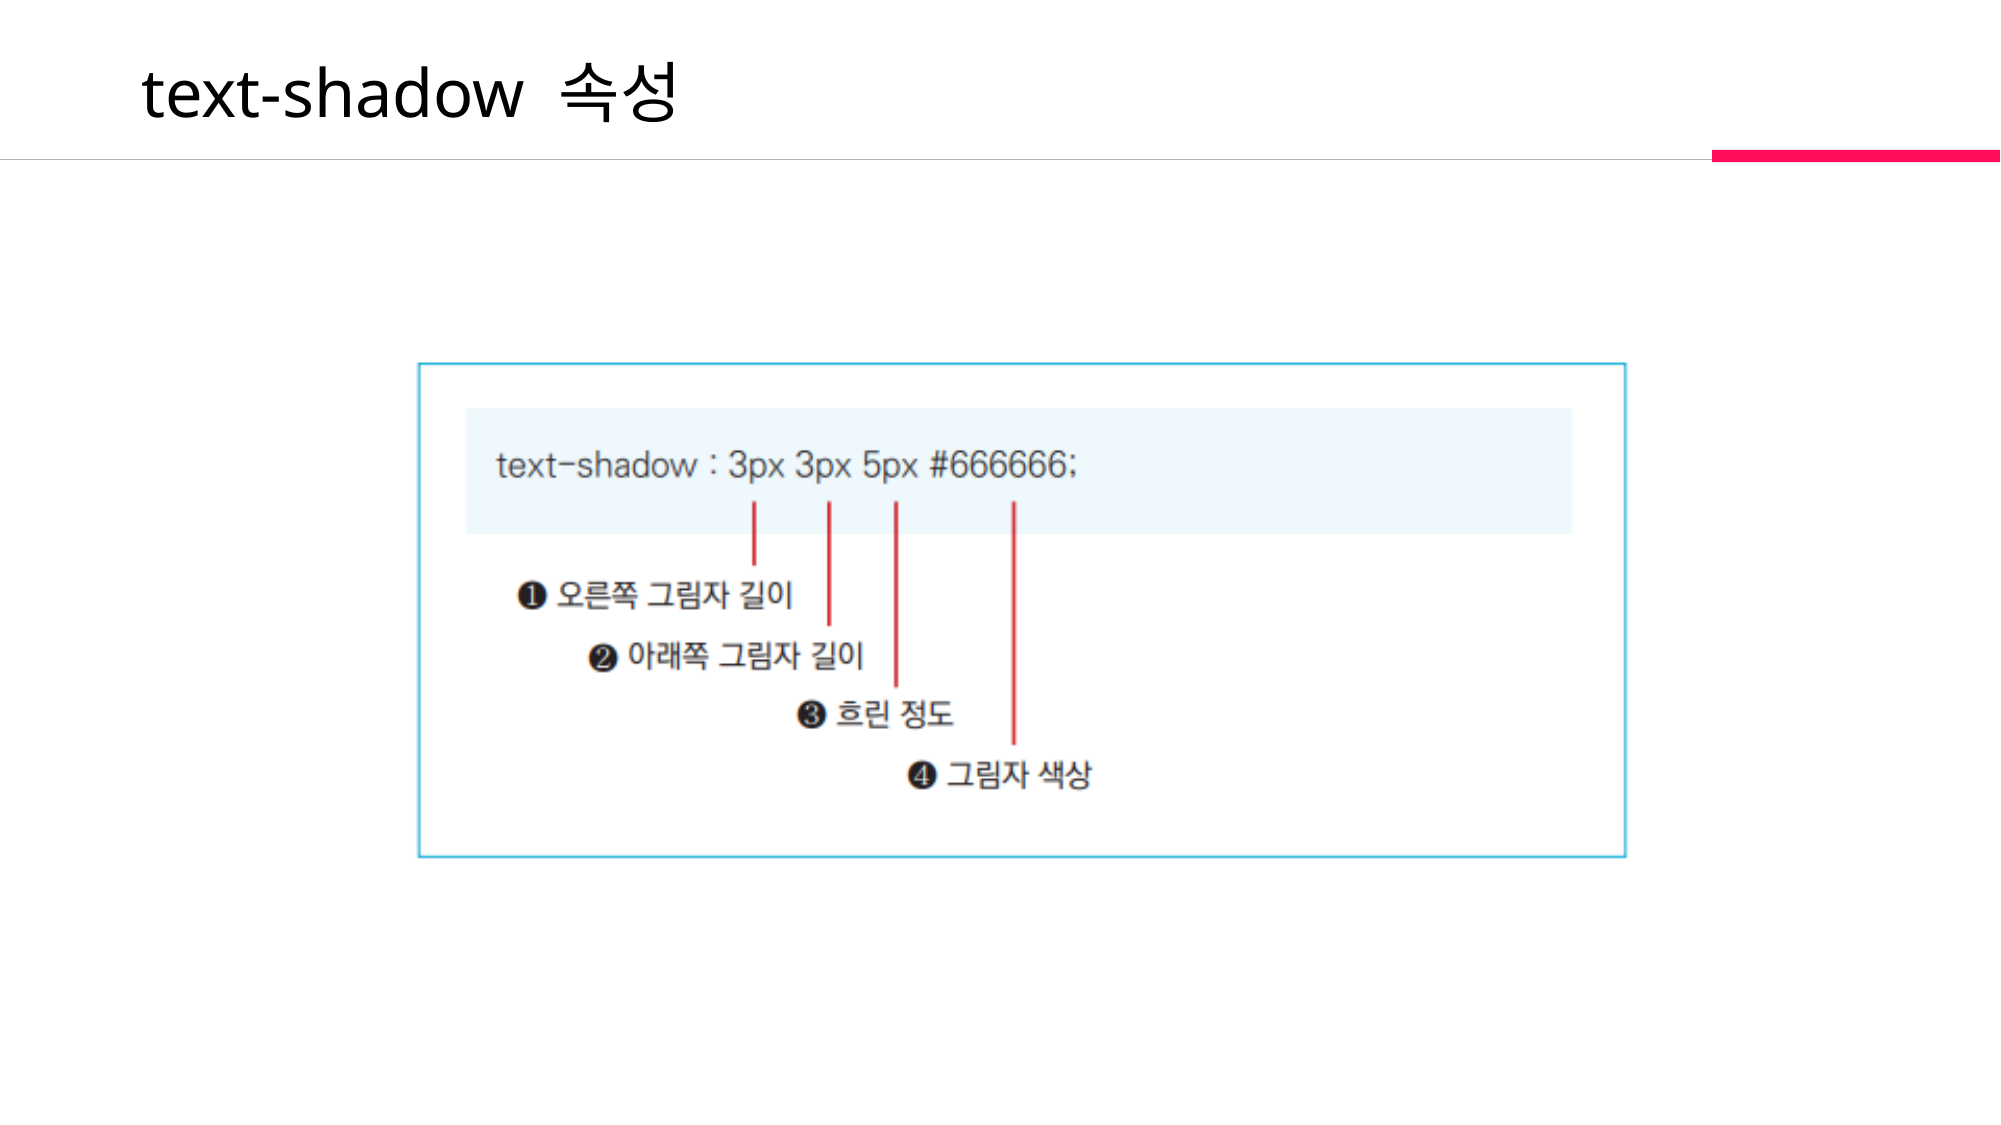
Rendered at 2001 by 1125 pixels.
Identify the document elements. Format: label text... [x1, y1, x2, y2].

text_box [1711, 149, 2000, 159]
text_box text-shadow 속성 [126, 43, 1148, 139]
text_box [392, 336, 1662, 892]
